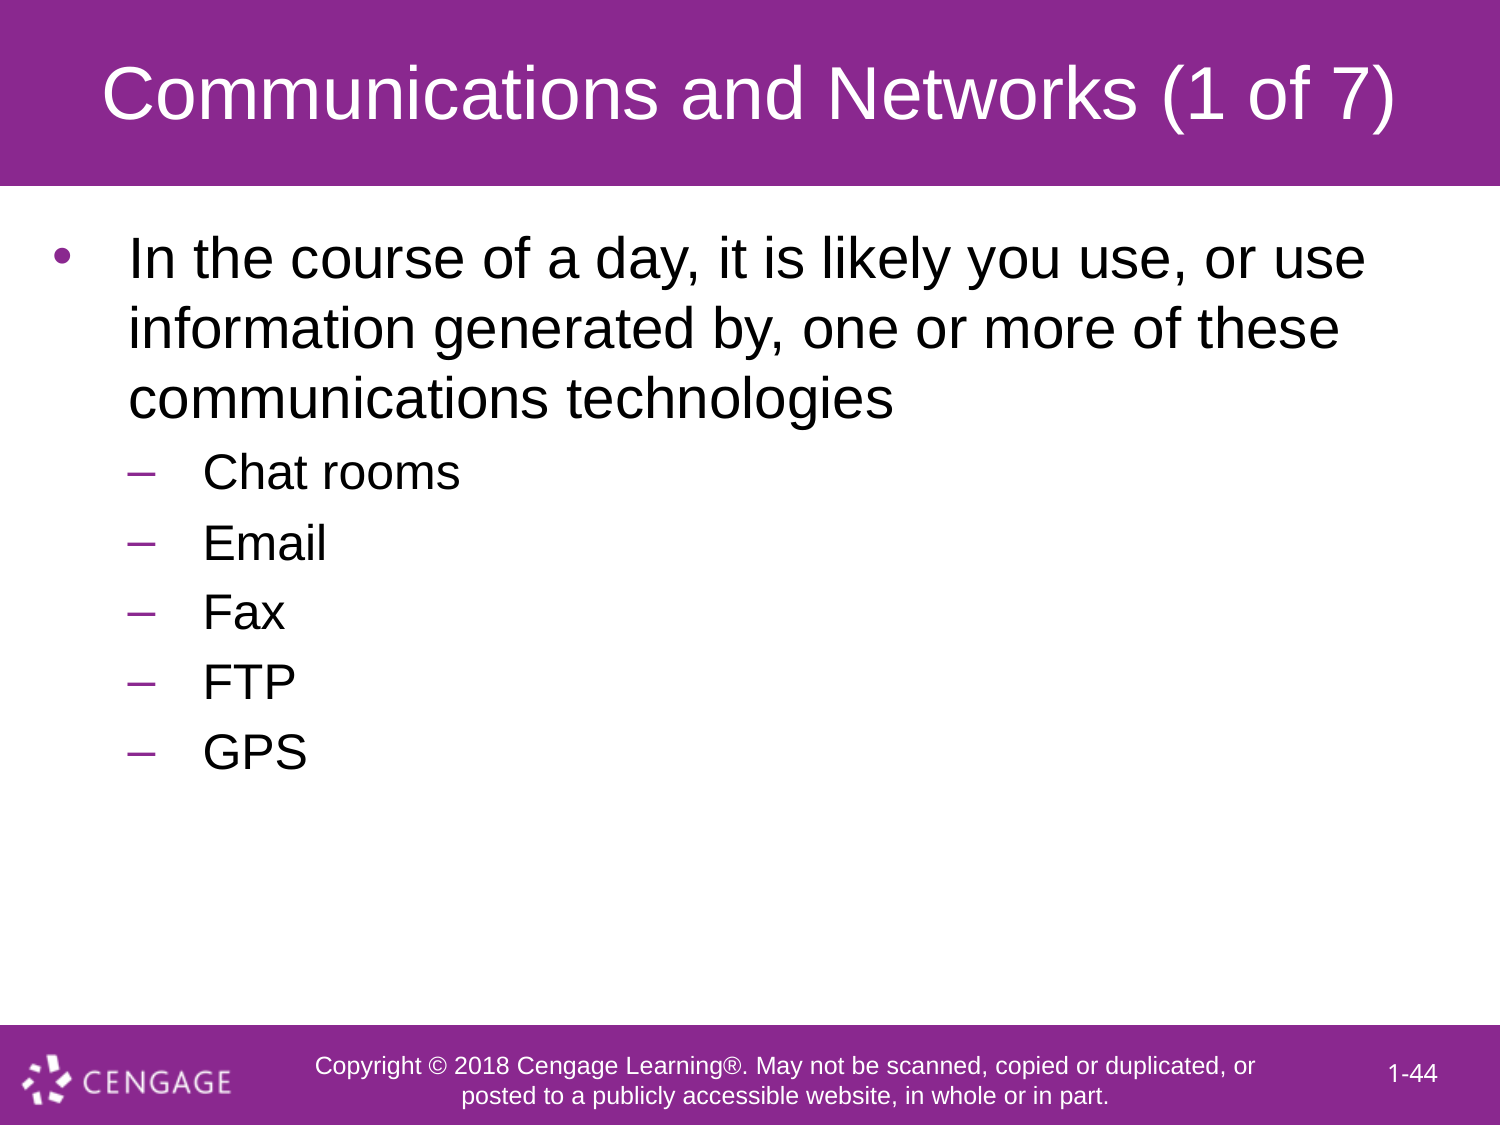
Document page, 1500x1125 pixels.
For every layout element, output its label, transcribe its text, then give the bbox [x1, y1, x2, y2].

picture [12, 1045, 236, 1113]
title Communications and Networks (1 of 7) [7, 4, 1493, 175]
list In the course of a day, it is likely you use, or use information generated by, one or more of these communications technologies Chat rooms Email Fax FTP GPS [37, 212, 1475, 1005]
